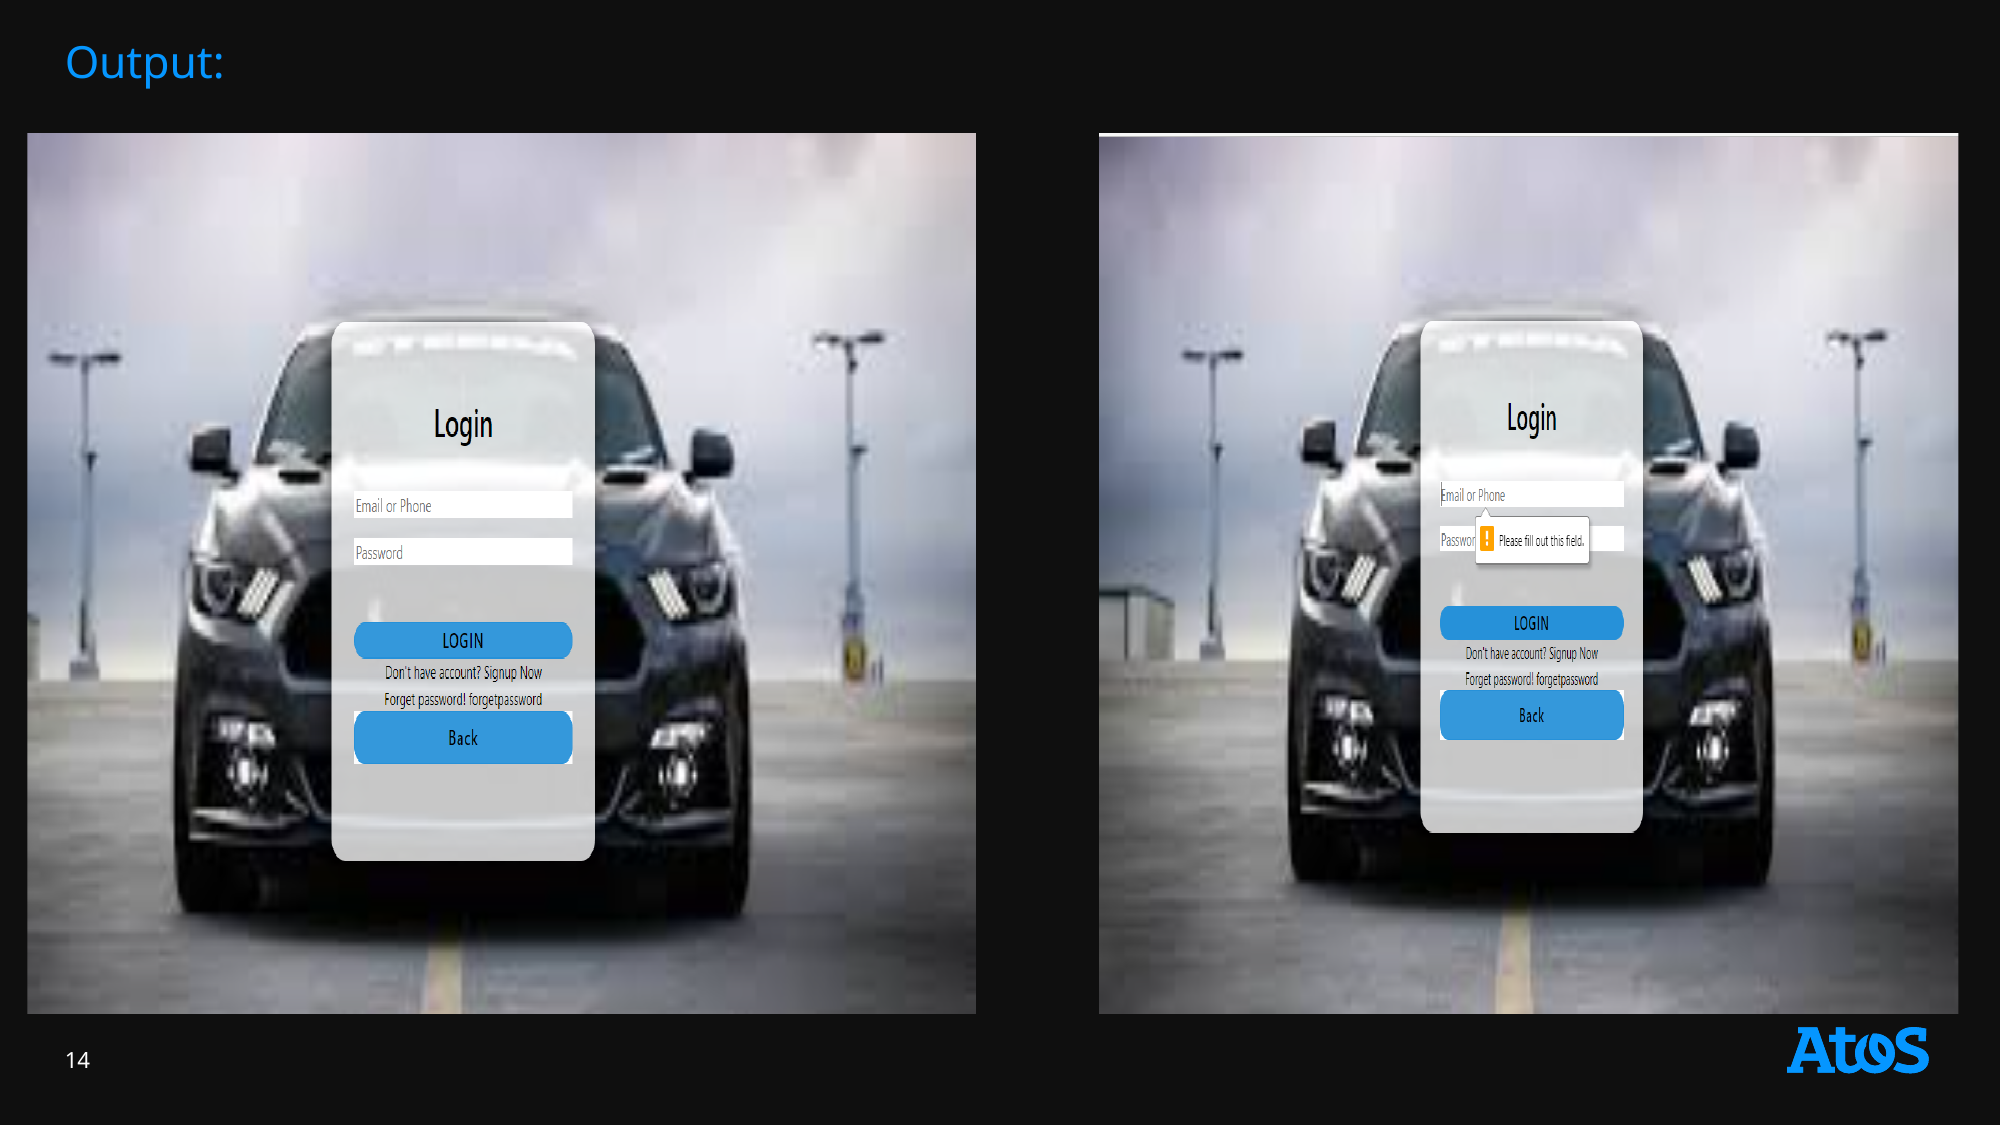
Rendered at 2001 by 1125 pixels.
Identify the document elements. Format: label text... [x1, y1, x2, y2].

picture [1093, 133, 1959, 1014]
slide_number 14 [49, 1037, 147, 1086]
title Output: [49, 26, 1926, 103]
picture [27, 133, 1020, 1014]
